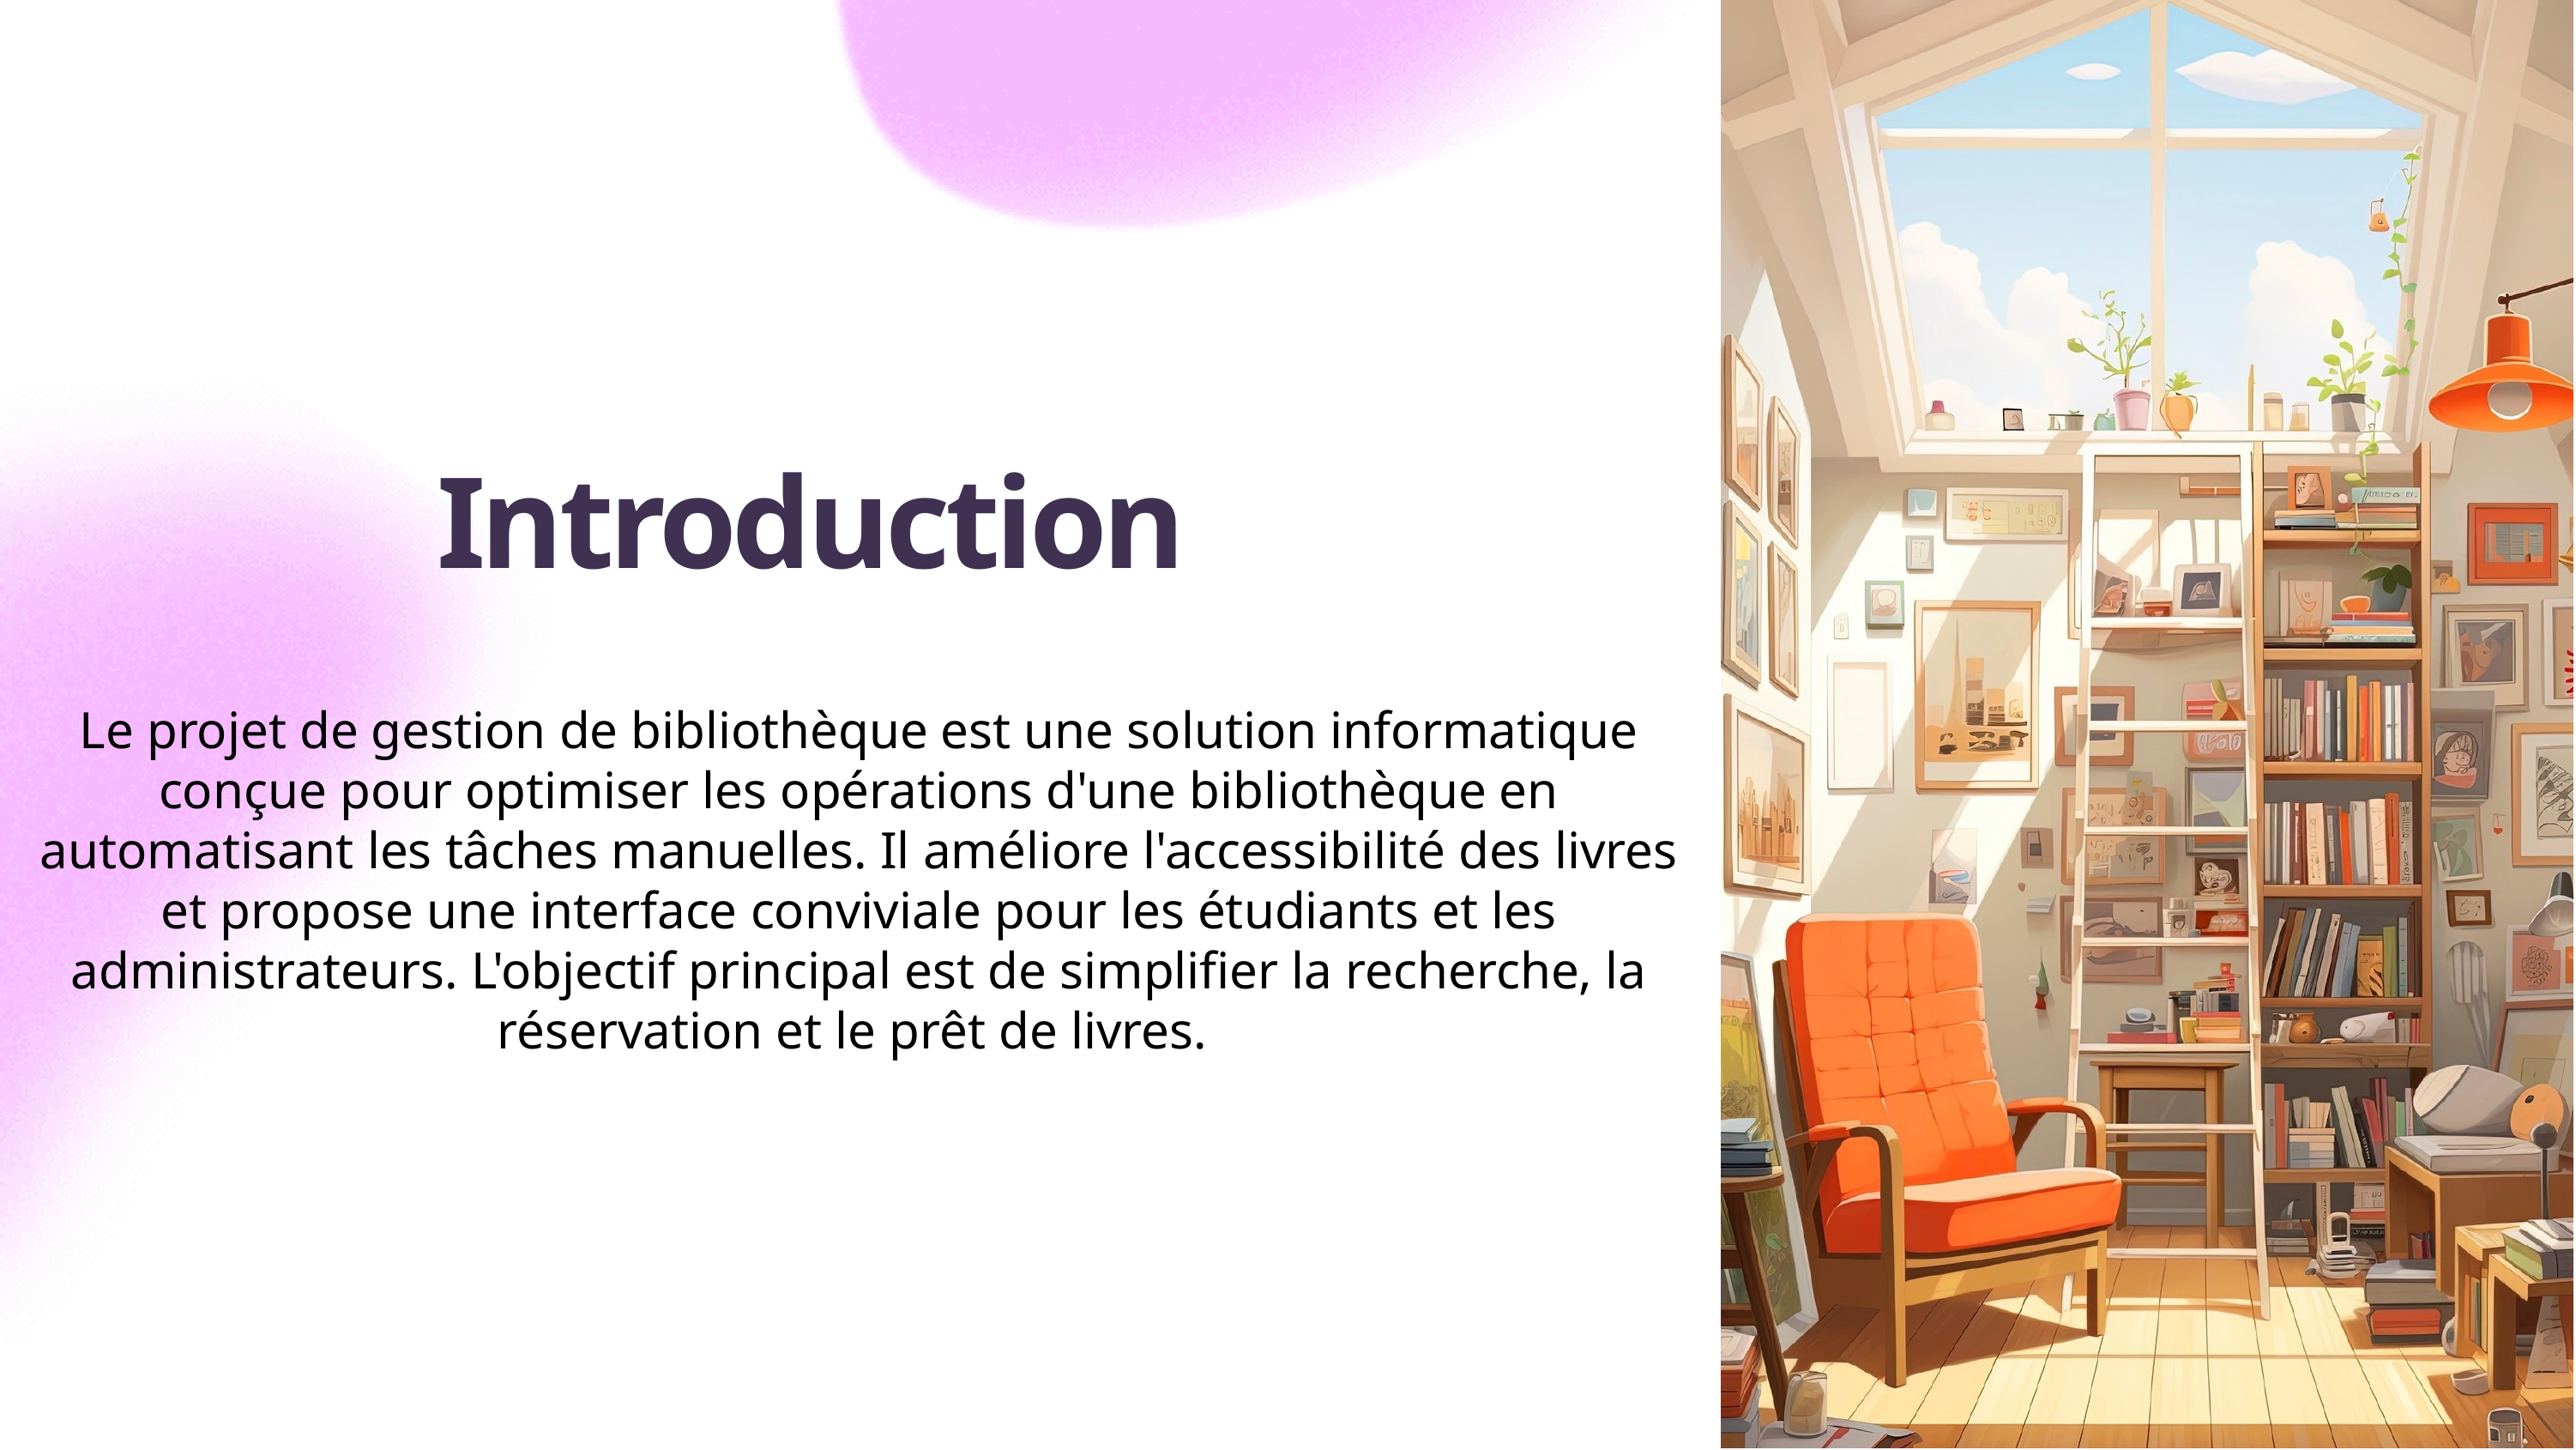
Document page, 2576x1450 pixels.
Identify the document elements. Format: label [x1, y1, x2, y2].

text_box [1720, 0, 2574, 1448]
picture [0, 0, 1720, 1448]
